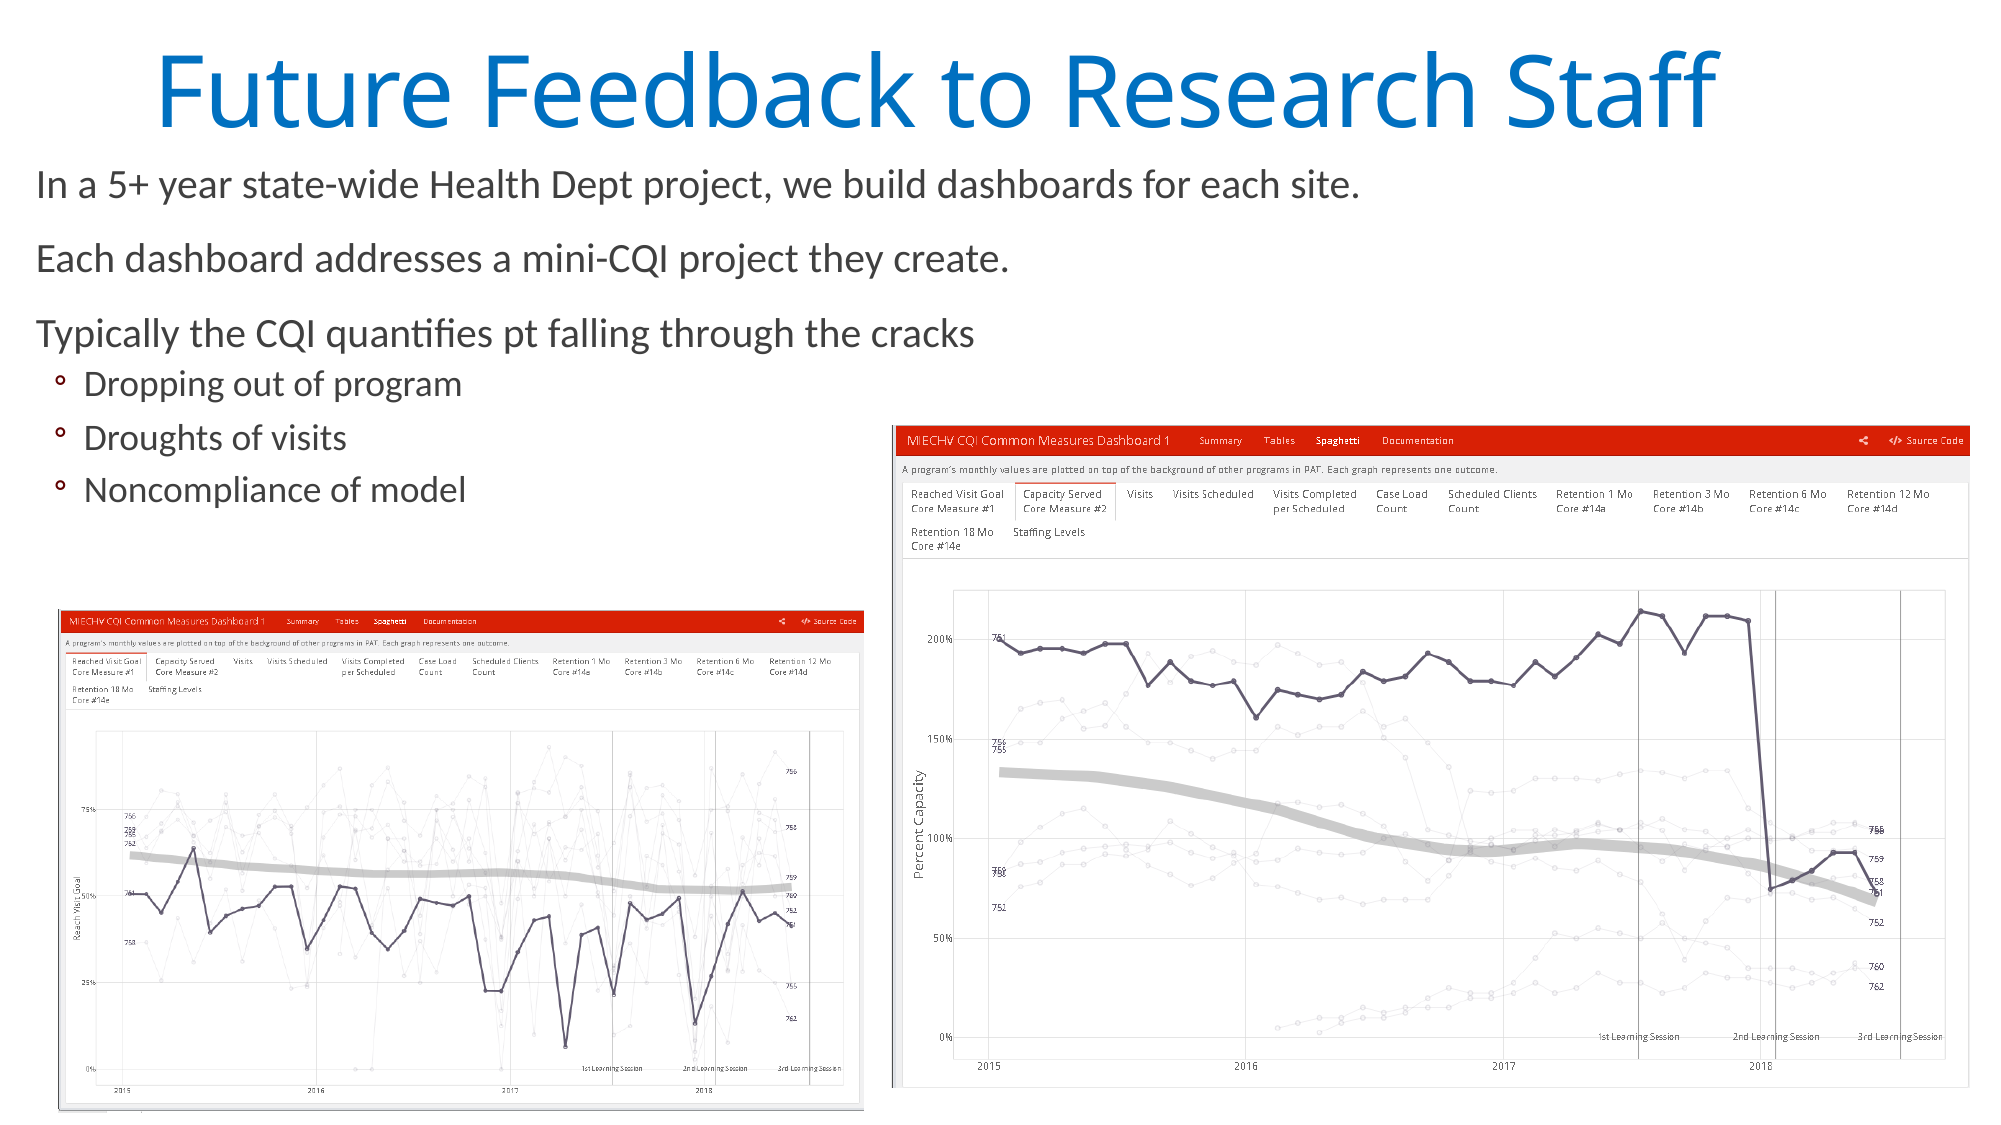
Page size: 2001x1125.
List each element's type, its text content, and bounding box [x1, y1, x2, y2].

title Future Feedback to Research Staff [138, 12, 1864, 155]
picture [57, 609, 865, 1114]
picture [891, 425, 1970, 1088]
list In a 5+ year state-wide Health Dept project, we build dashboards for each site. Each dashboard addresses a mini-CQI project they create. Typically the CQI quantifies pt falling through the cracks Dropping out of program Droughts of visits Noncompliance of model [20, 155, 1991, 1103]
